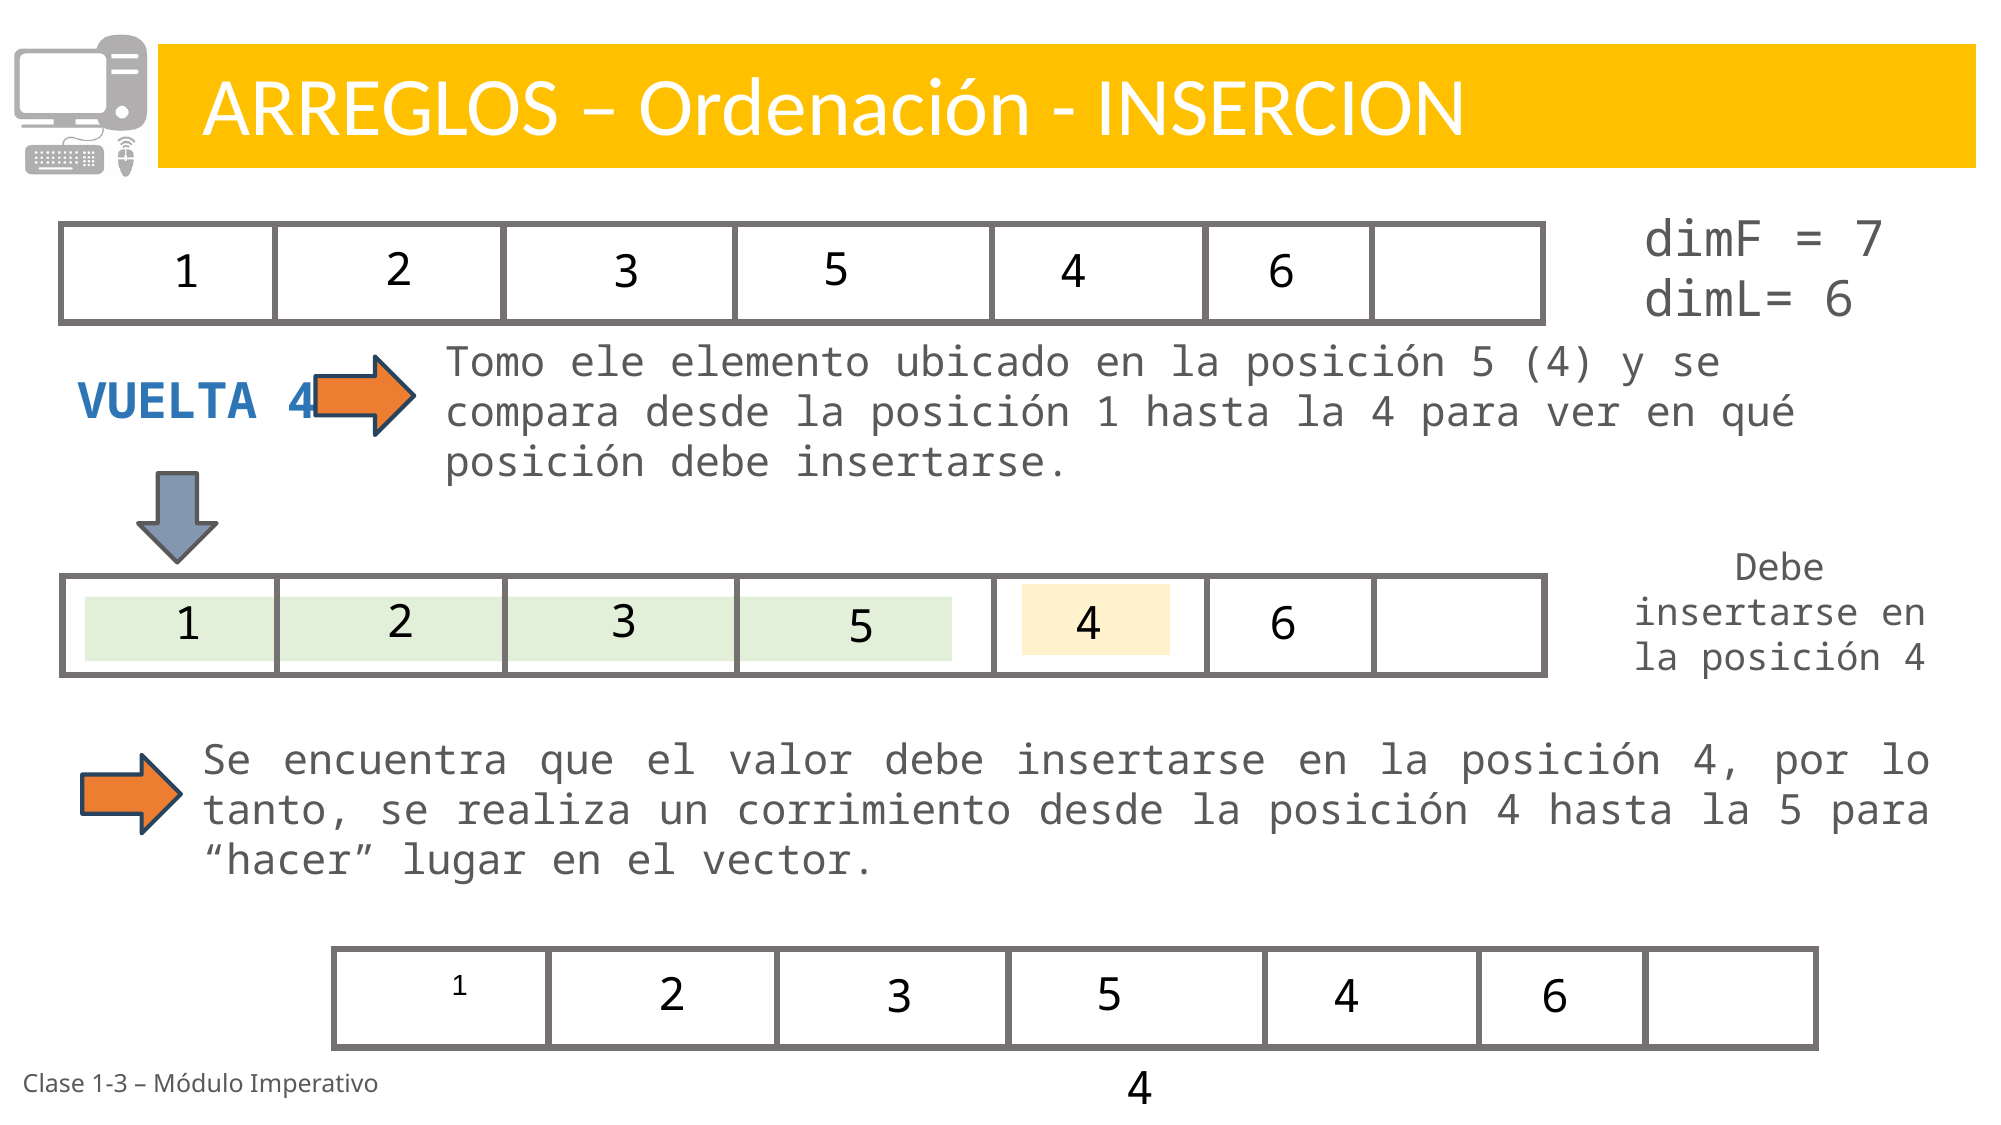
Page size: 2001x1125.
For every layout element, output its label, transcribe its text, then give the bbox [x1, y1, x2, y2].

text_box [315, 327, 1933, 495]
text_box [84, 596, 272, 662]
text_box [1012, 948, 1262, 1048]
text_box 4 [1289, 959, 1404, 1030]
picture [3, 28, 158, 183]
text_box Clase 1-3 – Módulo Imperativo [7, 1046, 483, 1118]
text_box 4 [1052, 1051, 1228, 1121]
text_box [740, 576, 991, 675]
text_box 3 [536, 584, 712, 655]
text_box [997, 576, 1545, 675]
text_box [510, 662, 733, 675]
text_box [780, 948, 1008, 1048]
text_box 3 [811, 959, 988, 1030]
text_box 5 [1020, 957, 1199, 1028]
text_box 4 [1018, 586, 1132, 657]
text_box 6 [1492, 959, 1617, 1030]
text_box ARREGLOS – Ordenación - INSERCION [187, 44, 1591, 160]
text_box [552, 948, 774, 1048]
text_box [742, 596, 952, 662]
text_box Se encuentra que el valor debe insertarse en la posición 4, por lo tanto, se realiza un corrimiento desde la posición 4 hasta la 5 para “hacer” lugar en el vector. [186, 725, 1946, 891]
text_box [280, 576, 502, 596]
text_box [1268, 948, 1817, 1048]
text_box VUELTA 4 [62, 360, 309, 436]
text_box [282, 662, 500, 675]
text_box [62, 576, 274, 675]
text_box [136, 471, 219, 565]
text_box [510, 596, 732, 662]
text_box 2 [314, 584, 487, 655]
text_box [282, 596, 500, 662]
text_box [60, 222, 1544, 327]
text_box 2 [585, 957, 758, 1028]
text_box [80, 752, 183, 836]
text_box 5 [771, 589, 951, 660]
text_box [333, 948, 548, 1048]
text_box dimF = 7 dimL= 6 [1629, 198, 1976, 334]
text_box [508, 576, 734, 596]
text_box [1022, 584, 1170, 655]
text_box [163, 45, 1976, 167]
text_box 1 [373, 959, 544, 1010]
text_box Debe insertarse en la posición 4 [1607, 535, 1953, 686]
text_box 6 [1221, 586, 1346, 657]
text_box 1 [102, 586, 272, 657]
